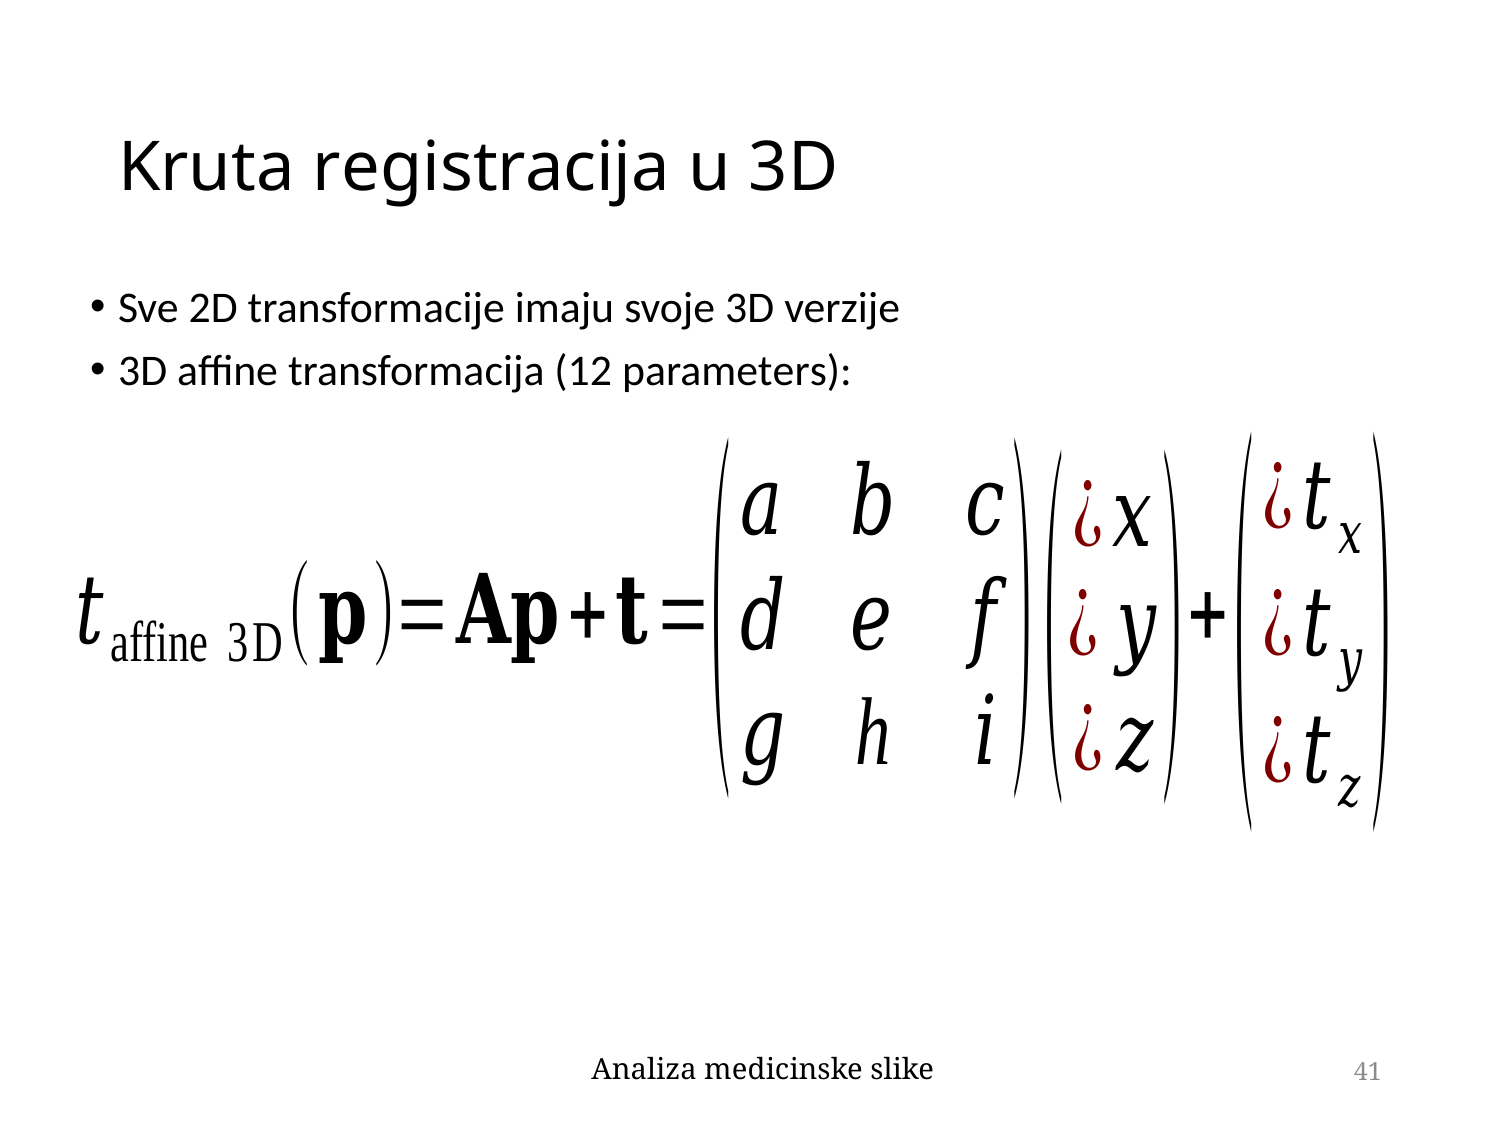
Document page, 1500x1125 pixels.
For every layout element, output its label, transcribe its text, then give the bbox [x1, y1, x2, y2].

footer Analiza medicinske slike [475, 1042, 1051, 1103]
title Kruta registracija u 3D [103, 59, 1397, 277]
slide_number 41 [1059, 1042, 1397, 1103]
list Sve 2D transformacije imaju svoje 3D verzije 3D affine transformacija (12 parameters): [75, 277, 1425, 487]
